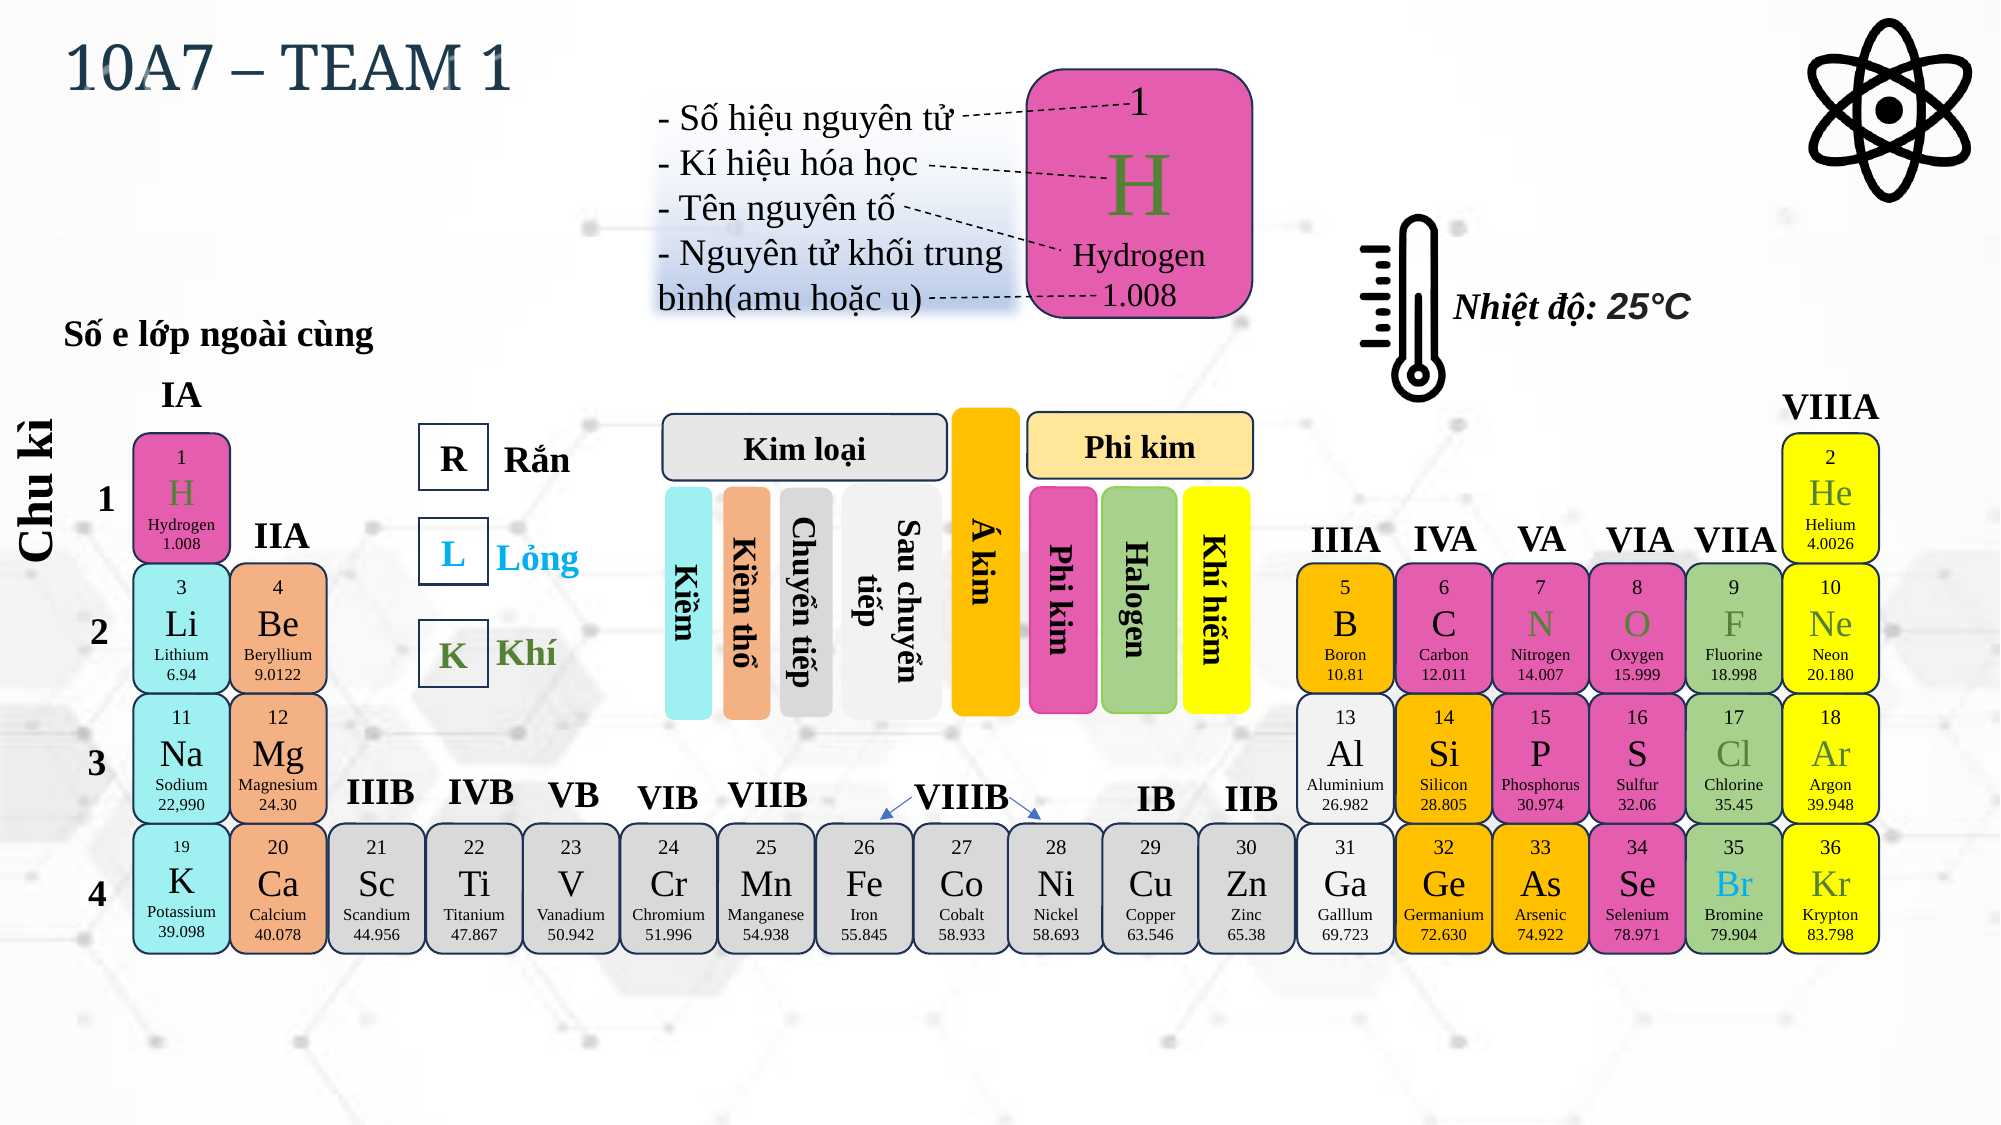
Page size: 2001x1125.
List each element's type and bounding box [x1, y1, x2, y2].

text_box [879, 797, 912, 820]
text_box [1009, 797, 1042, 820]
picture [0, 0, 2000, 1125]
text_box [662, 408, 1254, 719]
text_box [642, 69, 1253, 328]
text_box [418, 423, 640, 687]
